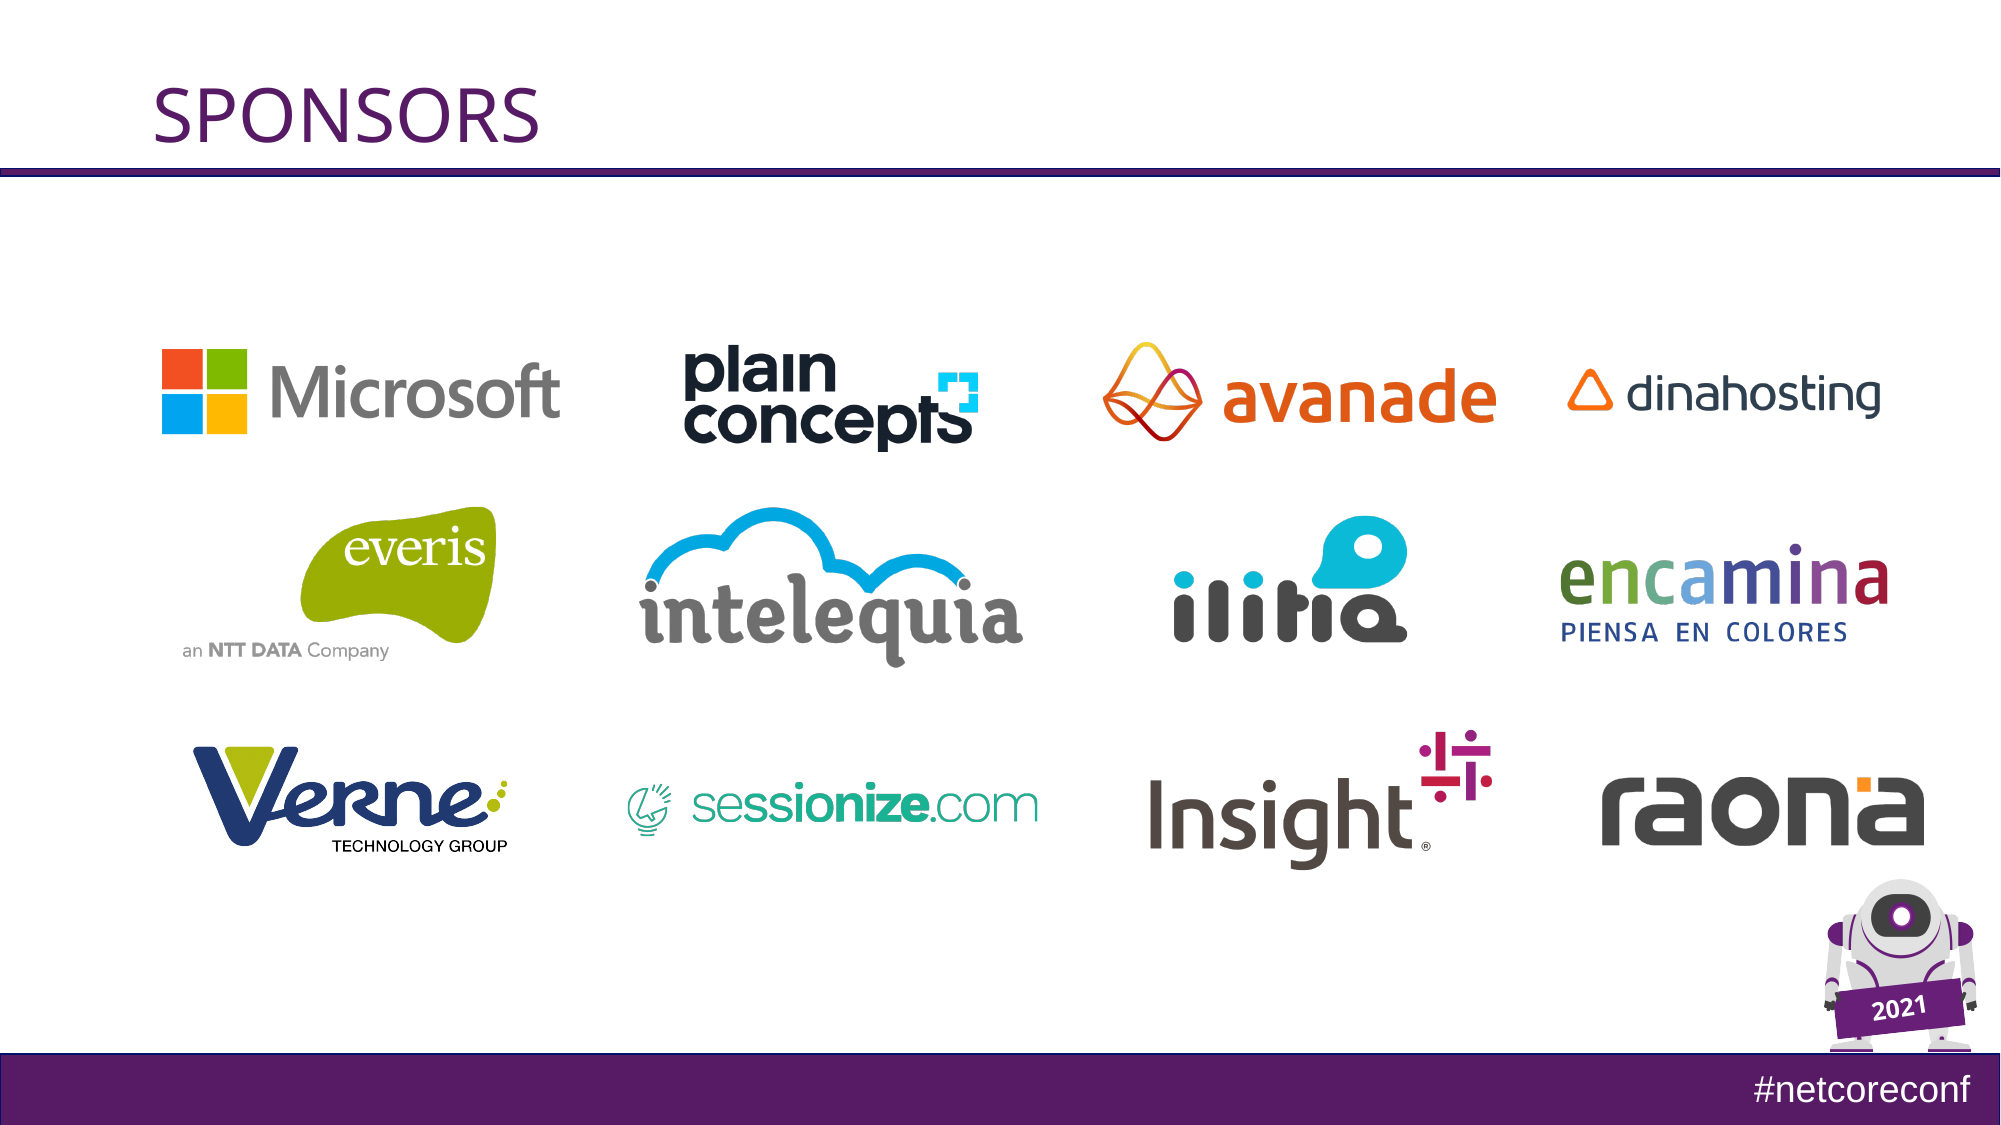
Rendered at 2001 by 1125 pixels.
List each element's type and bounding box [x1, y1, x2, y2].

picture [612, 766, 1053, 852]
picture [162, 495, 516, 672]
picture [1558, 510, 1889, 677]
picture [162, 291, 563, 492]
picture [1601, 777, 1924, 846]
picture [1824, 879, 1977, 1052]
picture [162, 716, 548, 882]
picture [657, 311, 1005, 485]
picture [1134, 515, 1447, 672]
picture [1130, 704, 1511, 896]
picture [1540, 351, 1907, 432]
picture [639, 491, 1023, 684]
picture [1099, 291, 1499, 492]
